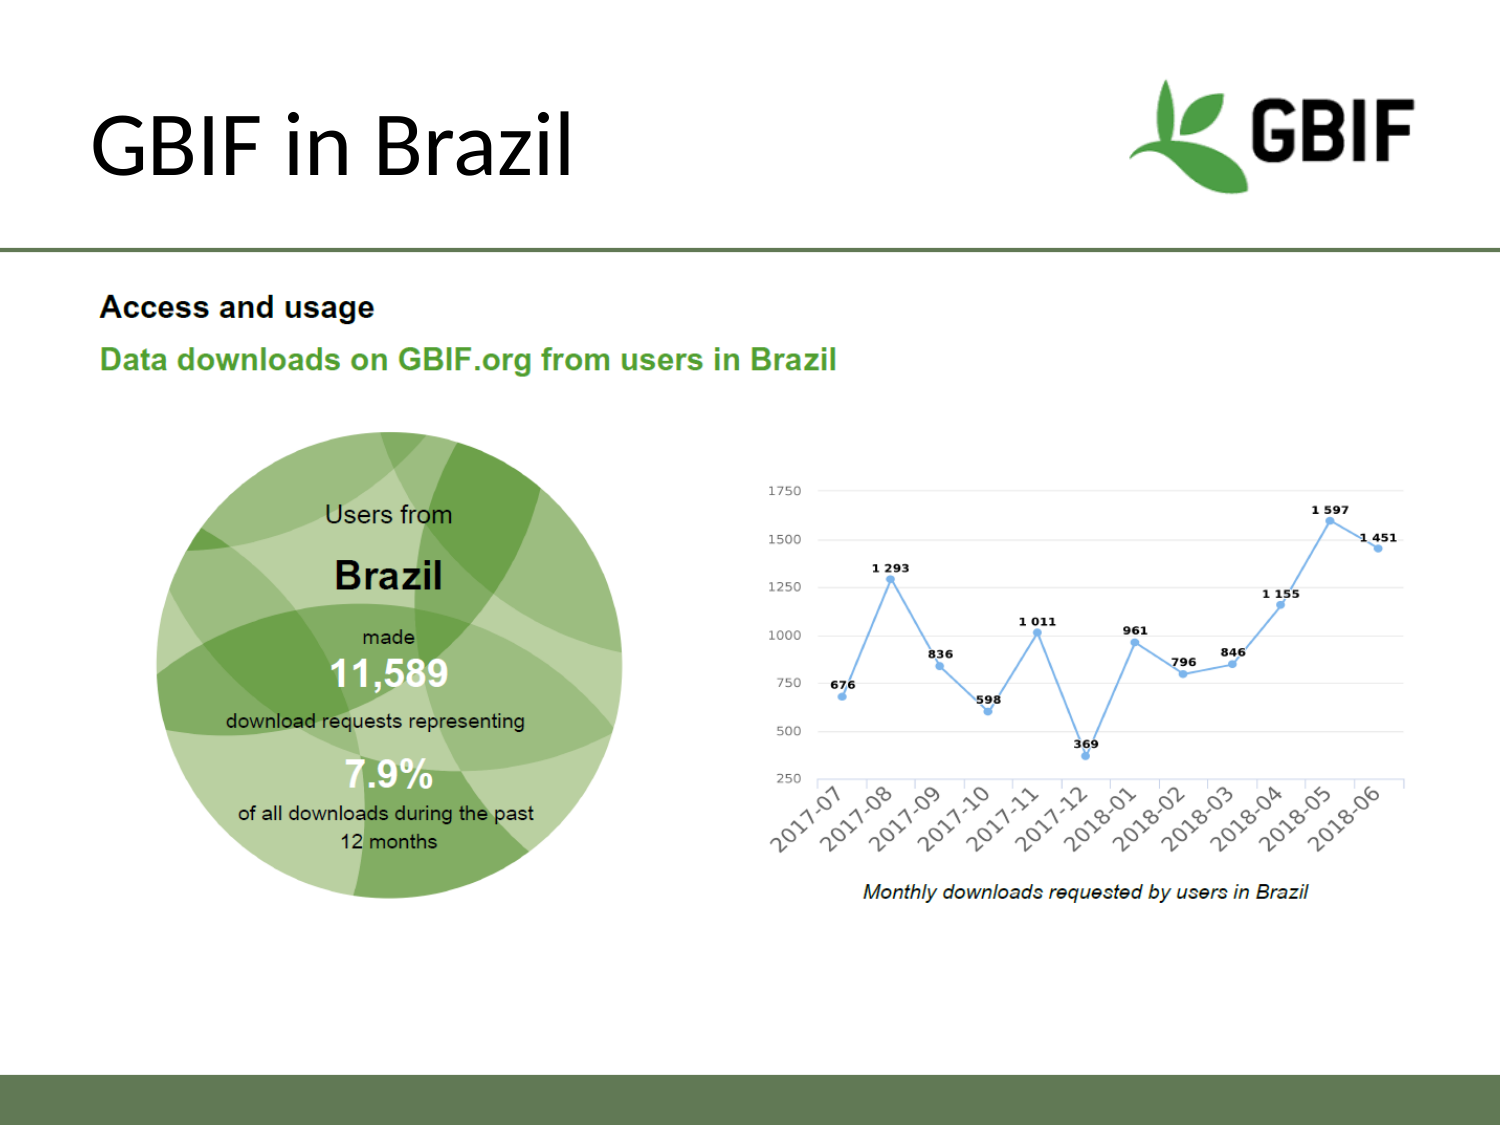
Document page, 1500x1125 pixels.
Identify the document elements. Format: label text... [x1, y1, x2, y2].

title GBIF in Brazil [75, 45, 1425, 233]
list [74, 277, 1426, 990]
picture [1087, 64, 1454, 201]
